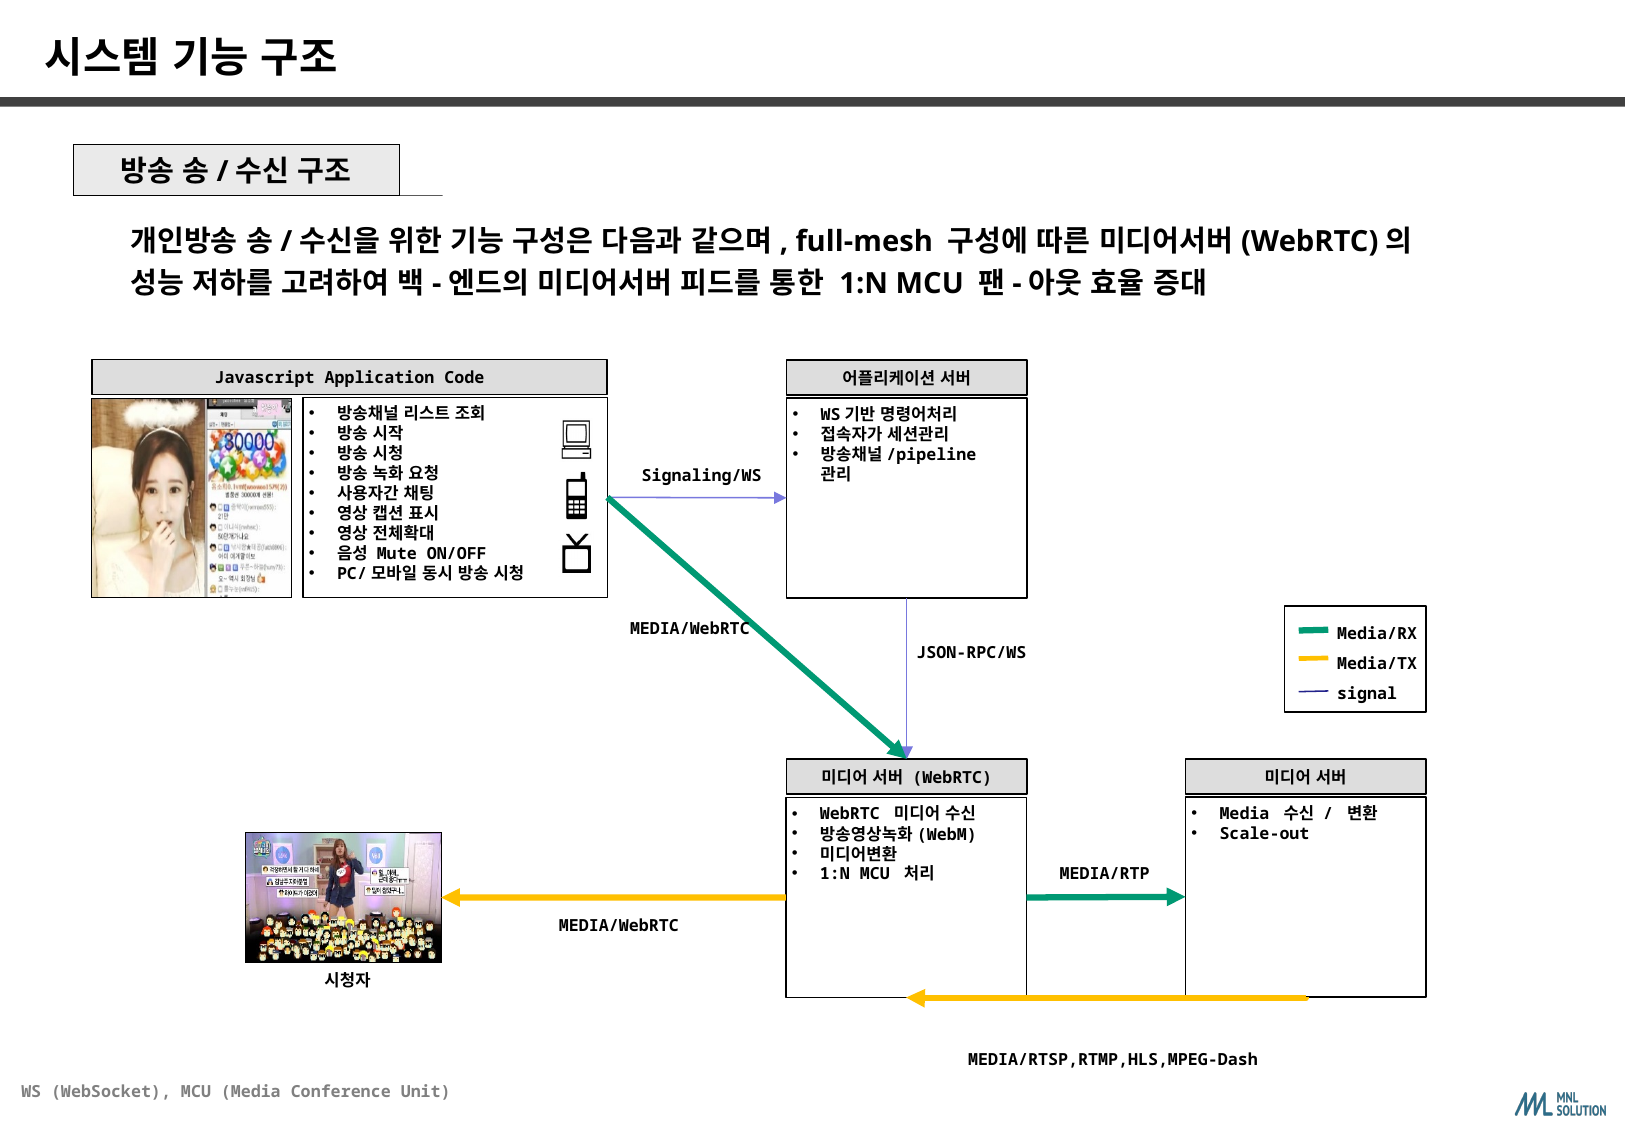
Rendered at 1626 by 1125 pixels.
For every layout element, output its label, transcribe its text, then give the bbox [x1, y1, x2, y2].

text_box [607, 497, 907, 760]
text_box Media 수신 / 변환 Scale-out [1185, 796, 1426, 997]
text_box 어플리케이션 서버 [786, 359, 1027, 396]
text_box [245, 832, 442, 986]
text_box MEDIA/RTP [1111, 855, 1165, 891]
text_box WS기반 명령어처리 접속자가 세션관리 방송채널/pipeline 관리 [786, 397, 1027, 598]
text_box WS (WebSocket), MCU (Media Conference Unit) [6, 1073, 467, 1109]
text_box MEDIA/RTSP,RTMP,HLS,MPEG-Dash [1111, 1040, 1273, 1076]
text_box 방송 송/수신 구조 [73, 144, 399, 195]
picture [91, 397, 292, 598]
text_box JSON-RPC/WS [913, 634, 1042, 670]
text_box 시스템 기능 구조 [44, 30, 710, 81]
text_box 미디어 서버 (WebRTC) [786, 758, 1027, 795]
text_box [558, 417, 595, 577]
text_box WebRTC 미디어 수신 방송영상녹화(WebM) 미디어변환 1:N MCU 처리 [785, 797, 1027, 998]
text_box 개인방송 송/수신을 위한 기능 구성은 다음과 같으며, full-mesh 구성에 따른 미디어서버(WebRTC)의 성능 저하를 고려하여 백-엔드의 미디어서버 피드를 통한 1:N MCU 팬-아웃 효율 증대 [115, 208, 1460, 307]
text_box MEDIA/RTSP,RTMP,HLS,MPEG-Dash [953, 1040, 1100, 1076]
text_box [1284, 605, 1427, 713]
text_box Signaling/WS [626, 457, 777, 492]
text_box Javascript Application Code [91, 359, 608, 395]
text_box MEDIA/RTP [1044, 855, 1100, 891]
text_box MEDIA/WebRTC [544, 907, 694, 943]
text_box 미디어 서버 [1185, 758, 1426, 795]
picture [1497, 1070, 1625, 1125]
text_box 방송채널 리스트 조회 방송 시작 방송 시청 방송 녹화 요청 사용자간 채팅 영상 캡션 표시 영상 전체확대 음성 Mute ON/OFF PC/모바일 동시 방송 시청 [303, 397, 608, 598]
